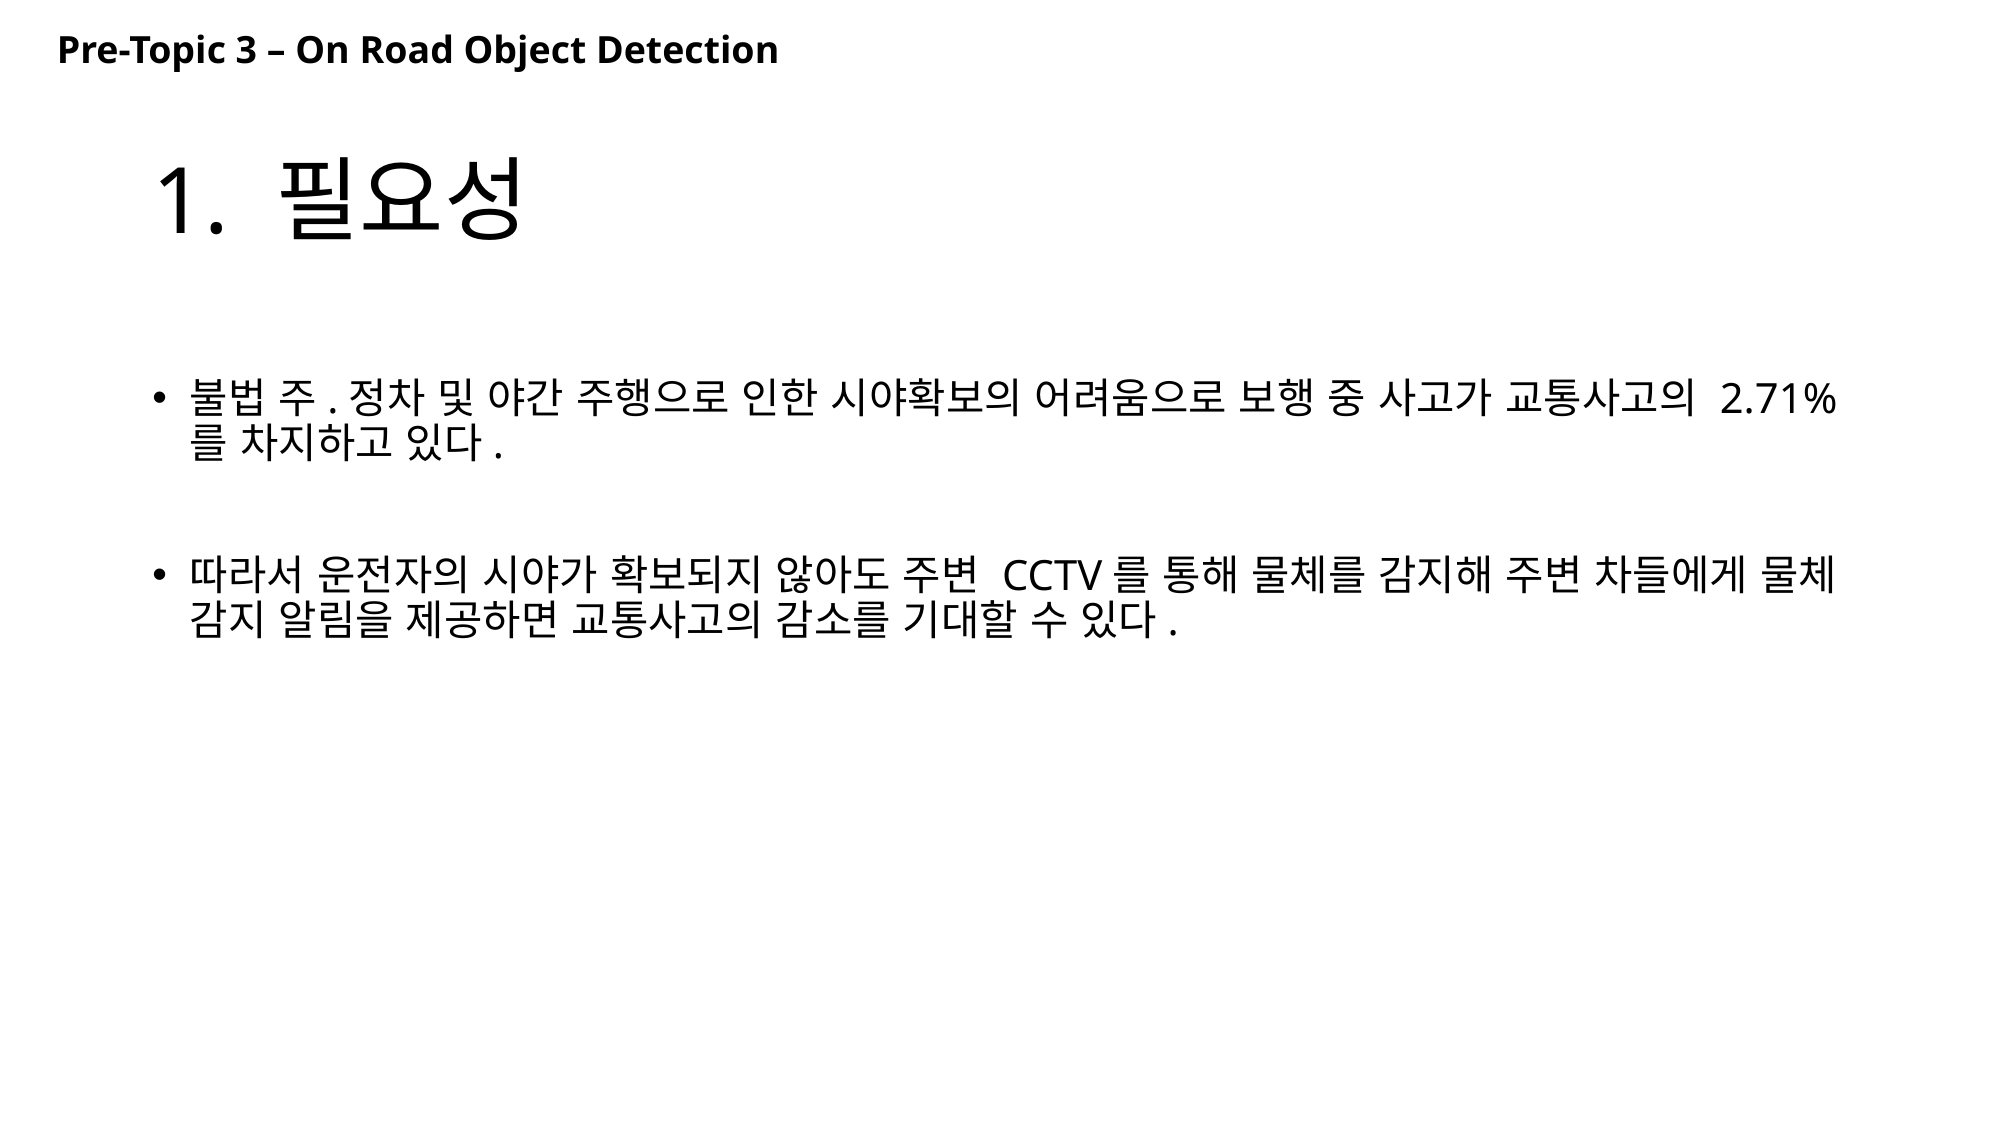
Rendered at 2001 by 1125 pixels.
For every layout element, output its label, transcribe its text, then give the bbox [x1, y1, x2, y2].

list 불법 주.정차 및 야간 주행으로 인한 시야확보의 어려움으로 보행 중 사고가 교통사고의 2.71%를 차지하고 있다. 따라서 운전자의 시야가 확보되지 않아도 주변 CCTV를 통해 물체를 감지해 주변 차들에게 물체 감지 알림을 제공하면 교통사고의 감소를 기대할 수 있다. [137, 369, 1863, 1084]
text_box Pre-Topic 3 – On Road Object Detection [42, 18, 937, 79]
title 1. 필요성 [137, 95, 1863, 313]
